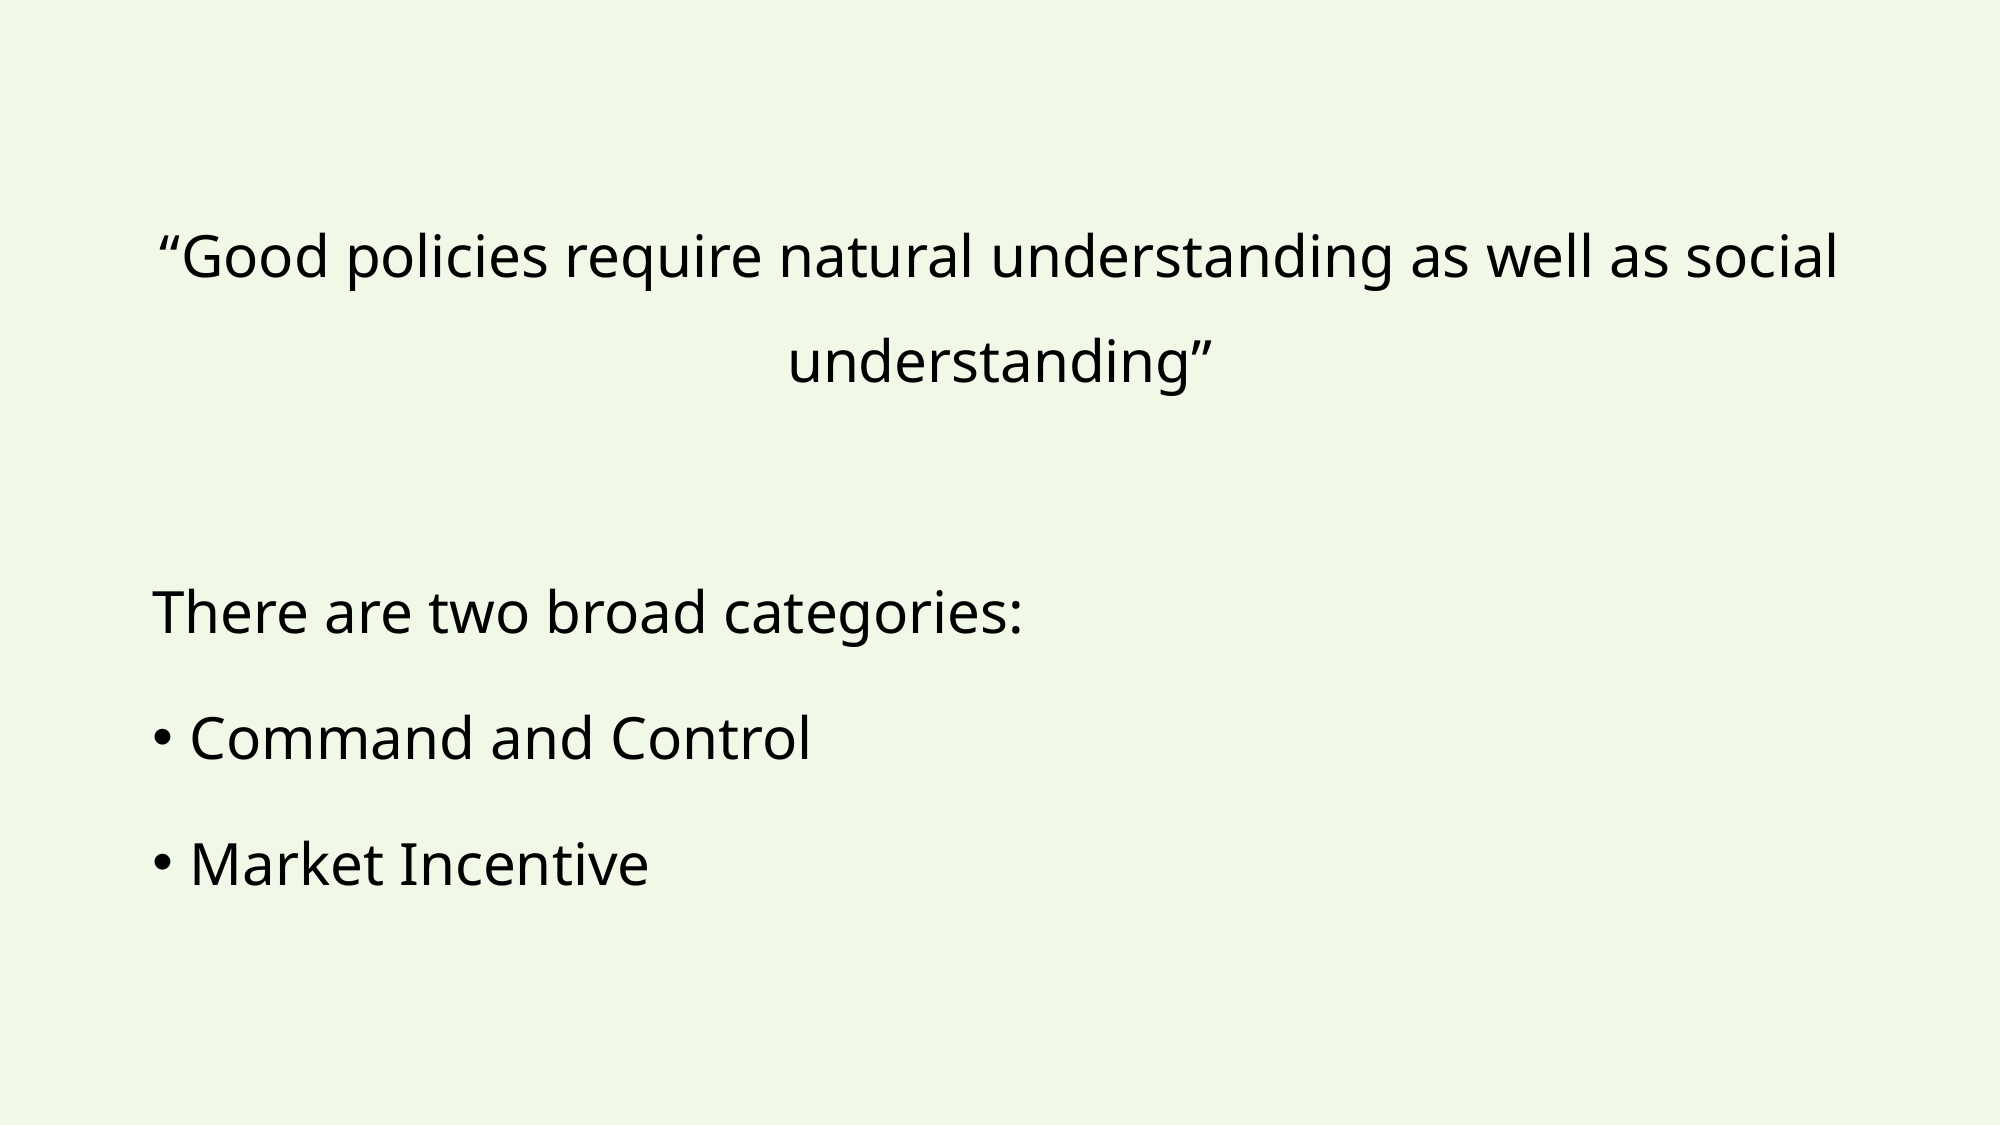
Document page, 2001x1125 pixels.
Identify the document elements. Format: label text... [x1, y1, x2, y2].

list “Good policies require natural understanding as well as social understanding” There are two broad categories: Command and Control Market Incentive [137, 86, 1863, 1014]
